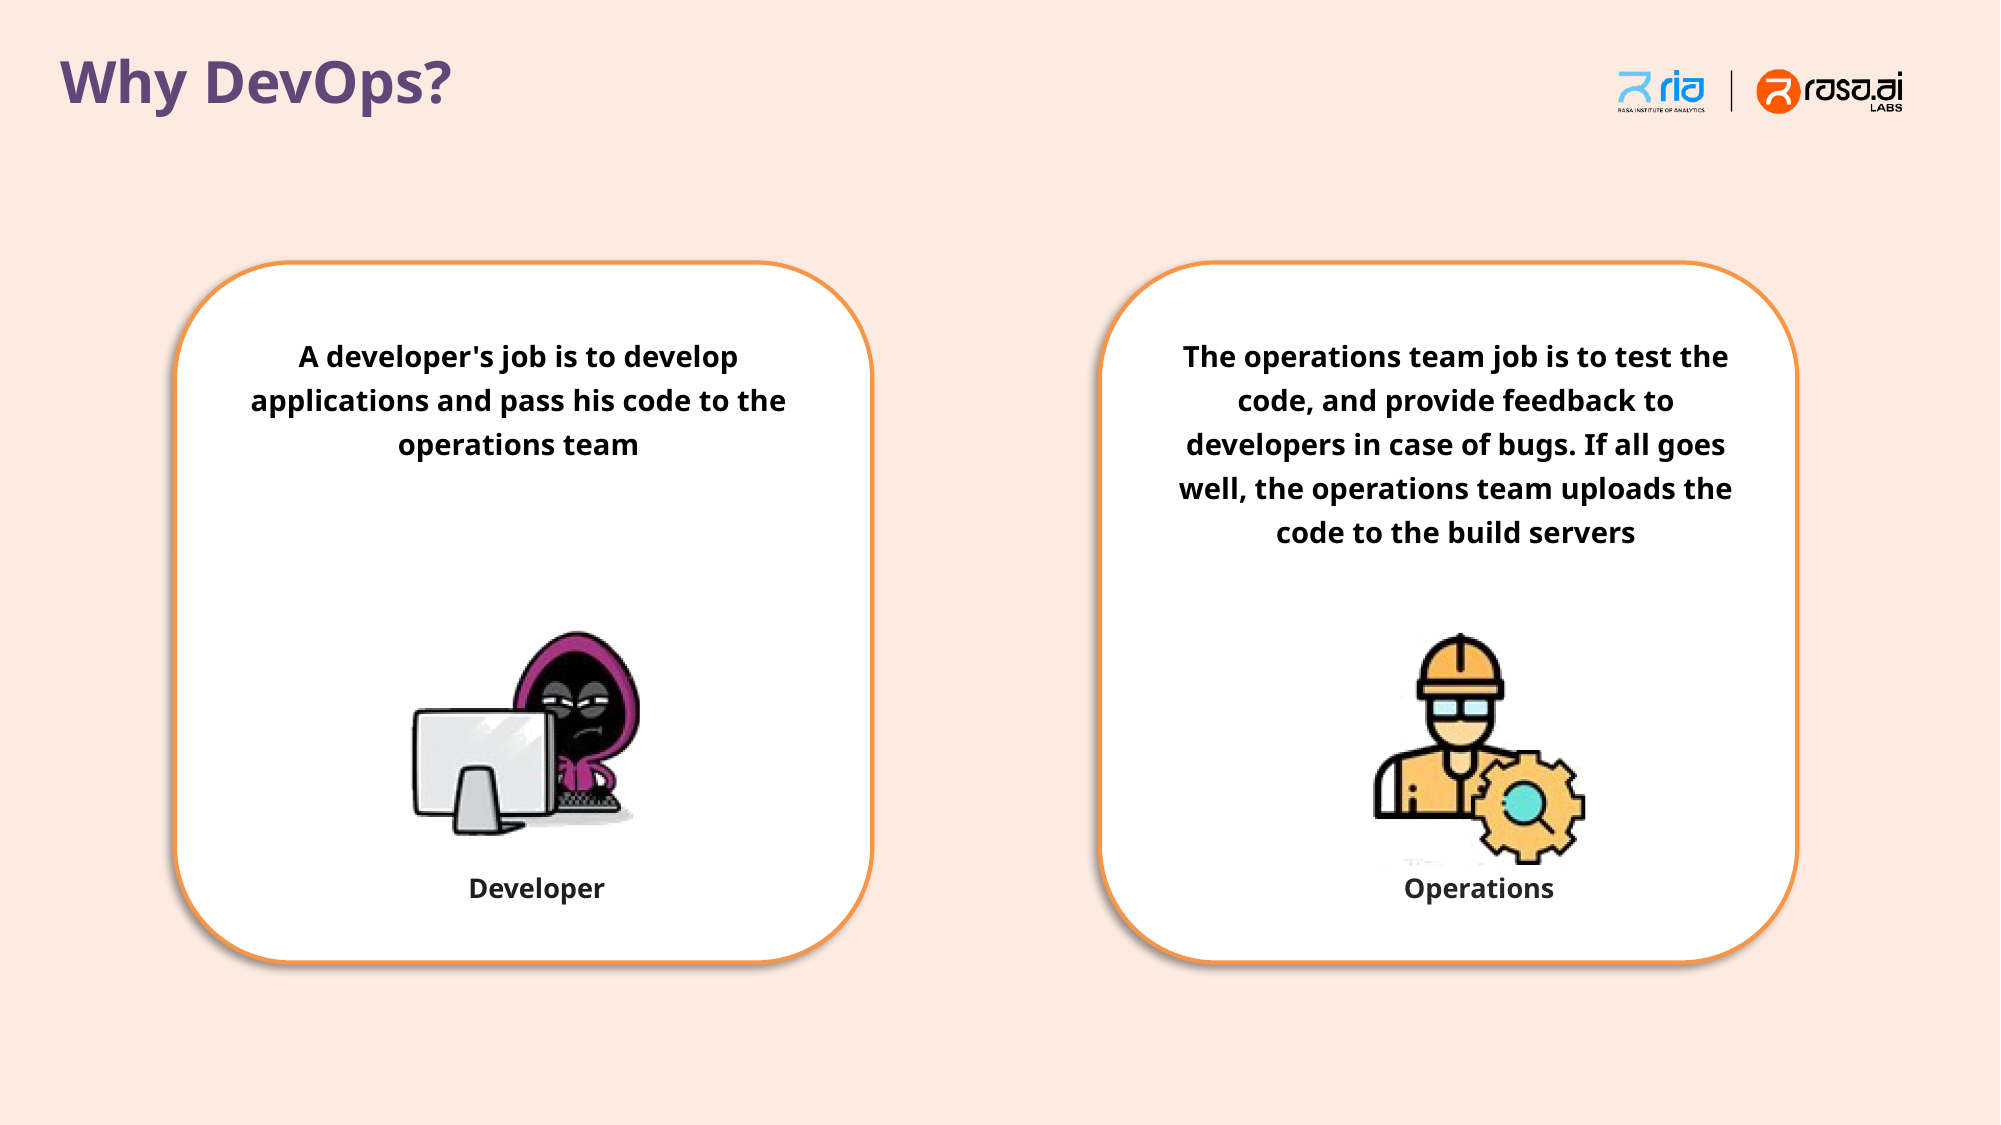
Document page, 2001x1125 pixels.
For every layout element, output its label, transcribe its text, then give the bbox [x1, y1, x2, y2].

picture [1371, 631, 1587, 867]
text_box Developer [466, 869, 663, 904]
text_box [172, 260, 875, 965]
text_box [1097, 260, 1800, 965]
title Why DevOps? [58, 43, 509, 234]
text_box Operations [1401, 869, 1610, 904]
picture [409, 629, 641, 837]
text_box The operations team job is to test the code, and provide feedback to developers in case of bugs. If all goes well, the operations team uploads the code to the build servers [1164, 329, 1755, 550]
picture [1616, 67, 1902, 114]
text_box A developer's job is to develop applications and pass his code to the operations team [235, 329, 807, 506]
